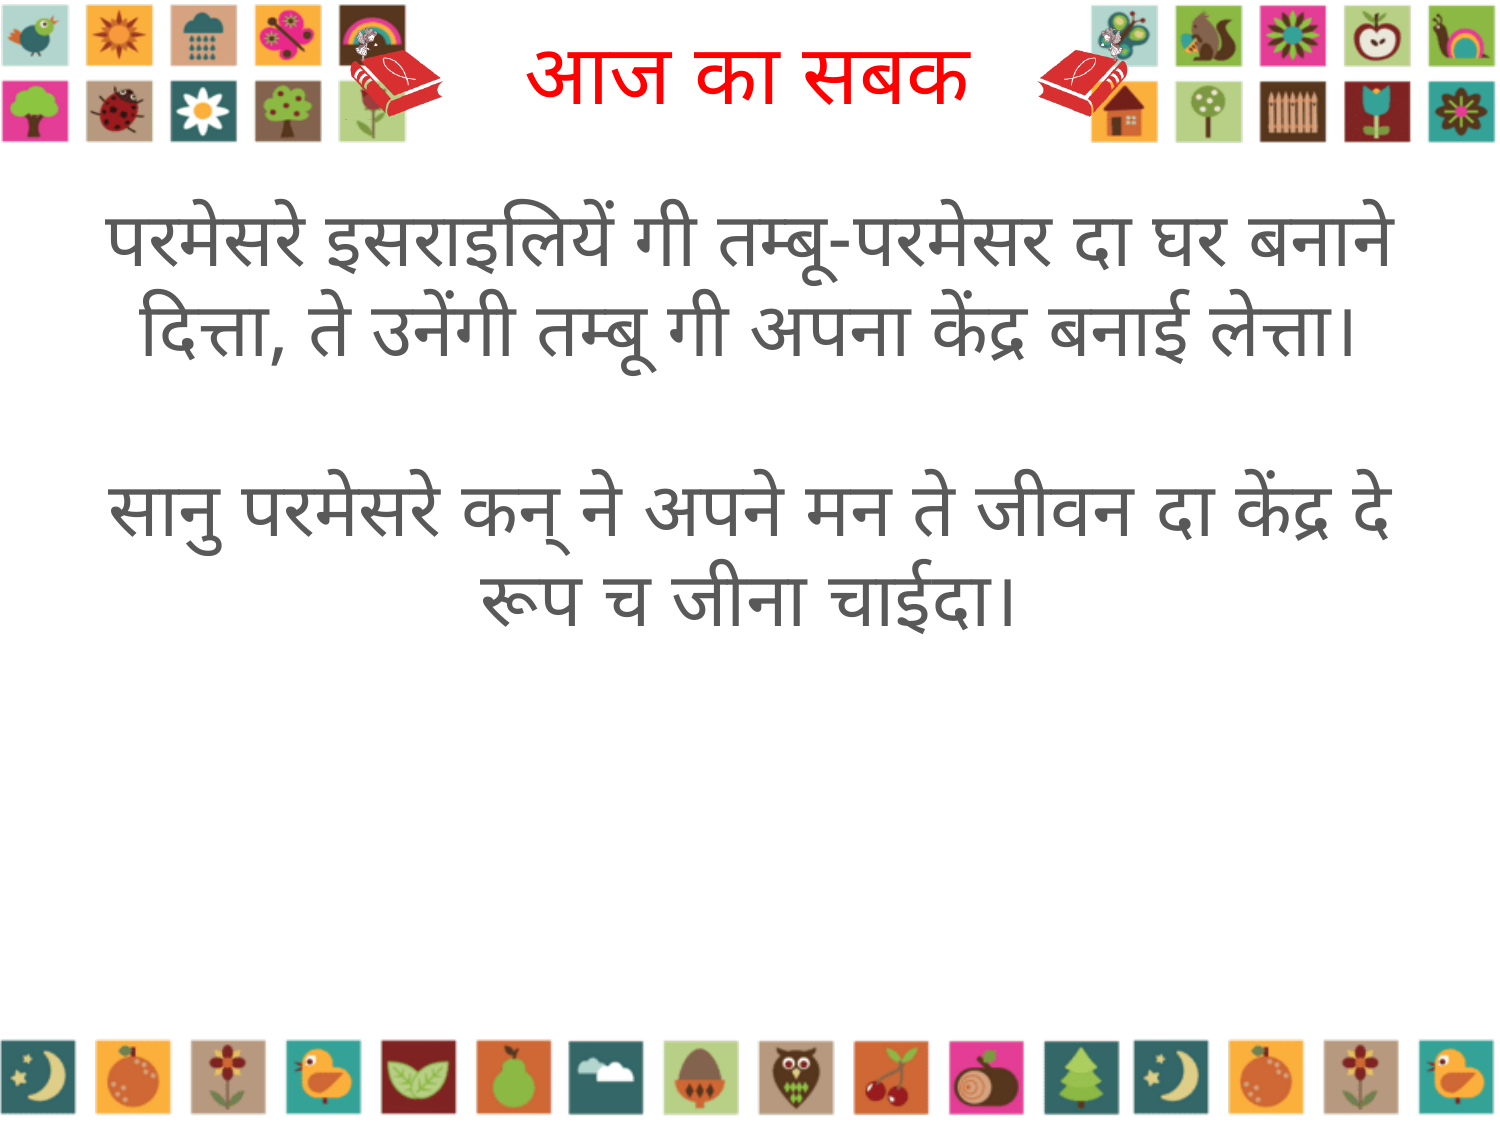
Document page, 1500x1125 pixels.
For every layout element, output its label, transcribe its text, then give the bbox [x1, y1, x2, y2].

text_box आज का सबक [425, 13, 1077, 129]
picture [0, 3, 475, 150]
text_box परमेसरे इसराइलियें गी तम्बू-परमेसर दा घर बनाने दित्ता, ते उनेंगी तम्बू गी अपना केंद्र बनाई लेत्ता। सानु परमेसरे कन् ने अपने मन ते जीवन दा केंद्र दे रूप च जीना चाईदा। [76, 184, 1424, 650]
picture [1005, 3, 1500, 150]
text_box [0, 1028, 1500, 1118]
